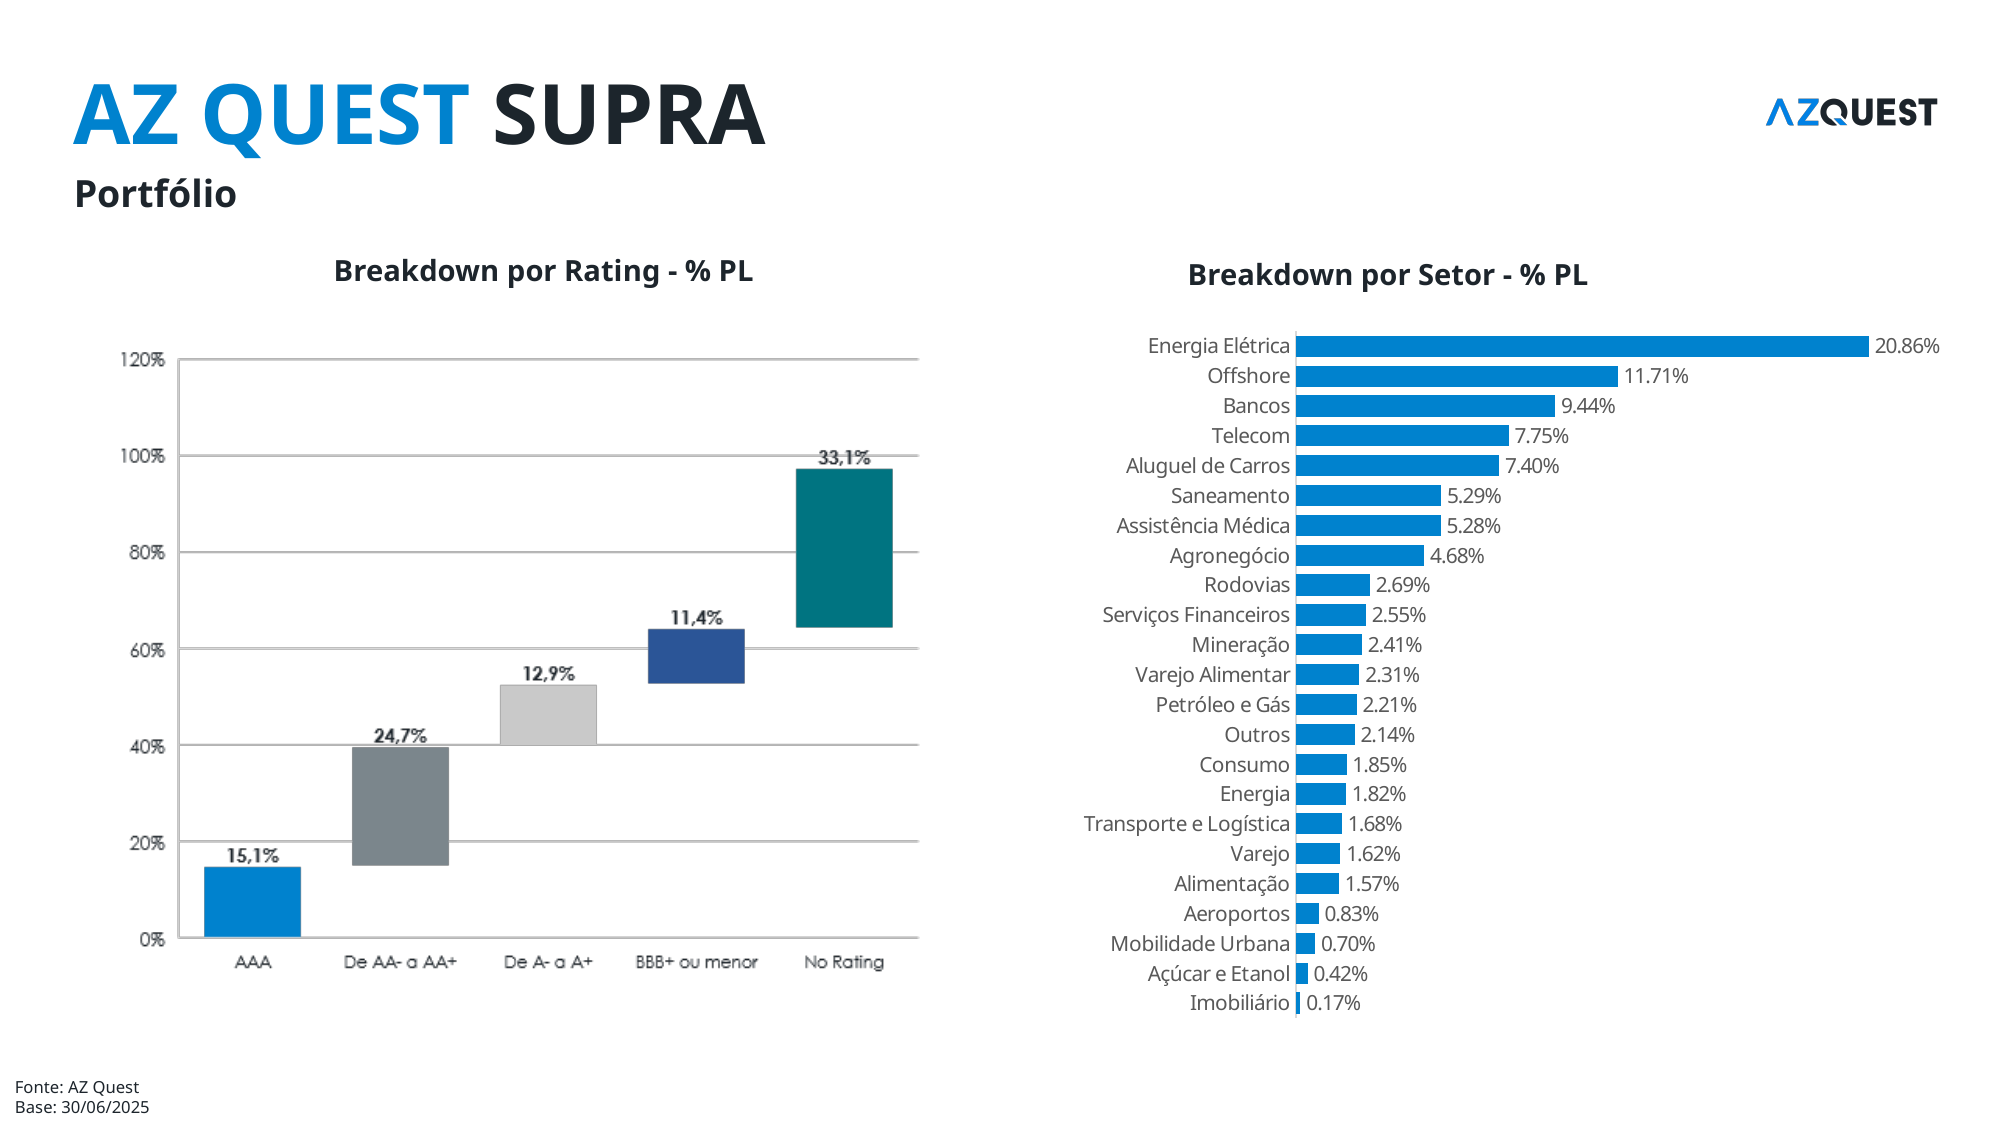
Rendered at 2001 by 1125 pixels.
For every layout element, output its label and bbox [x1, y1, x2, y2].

text_box [0, 1069, 729, 1125]
text_box [58, 58, 1942, 299]
chart [768, 302, 2000, 1048]
picture [108, 337, 768, 987]
